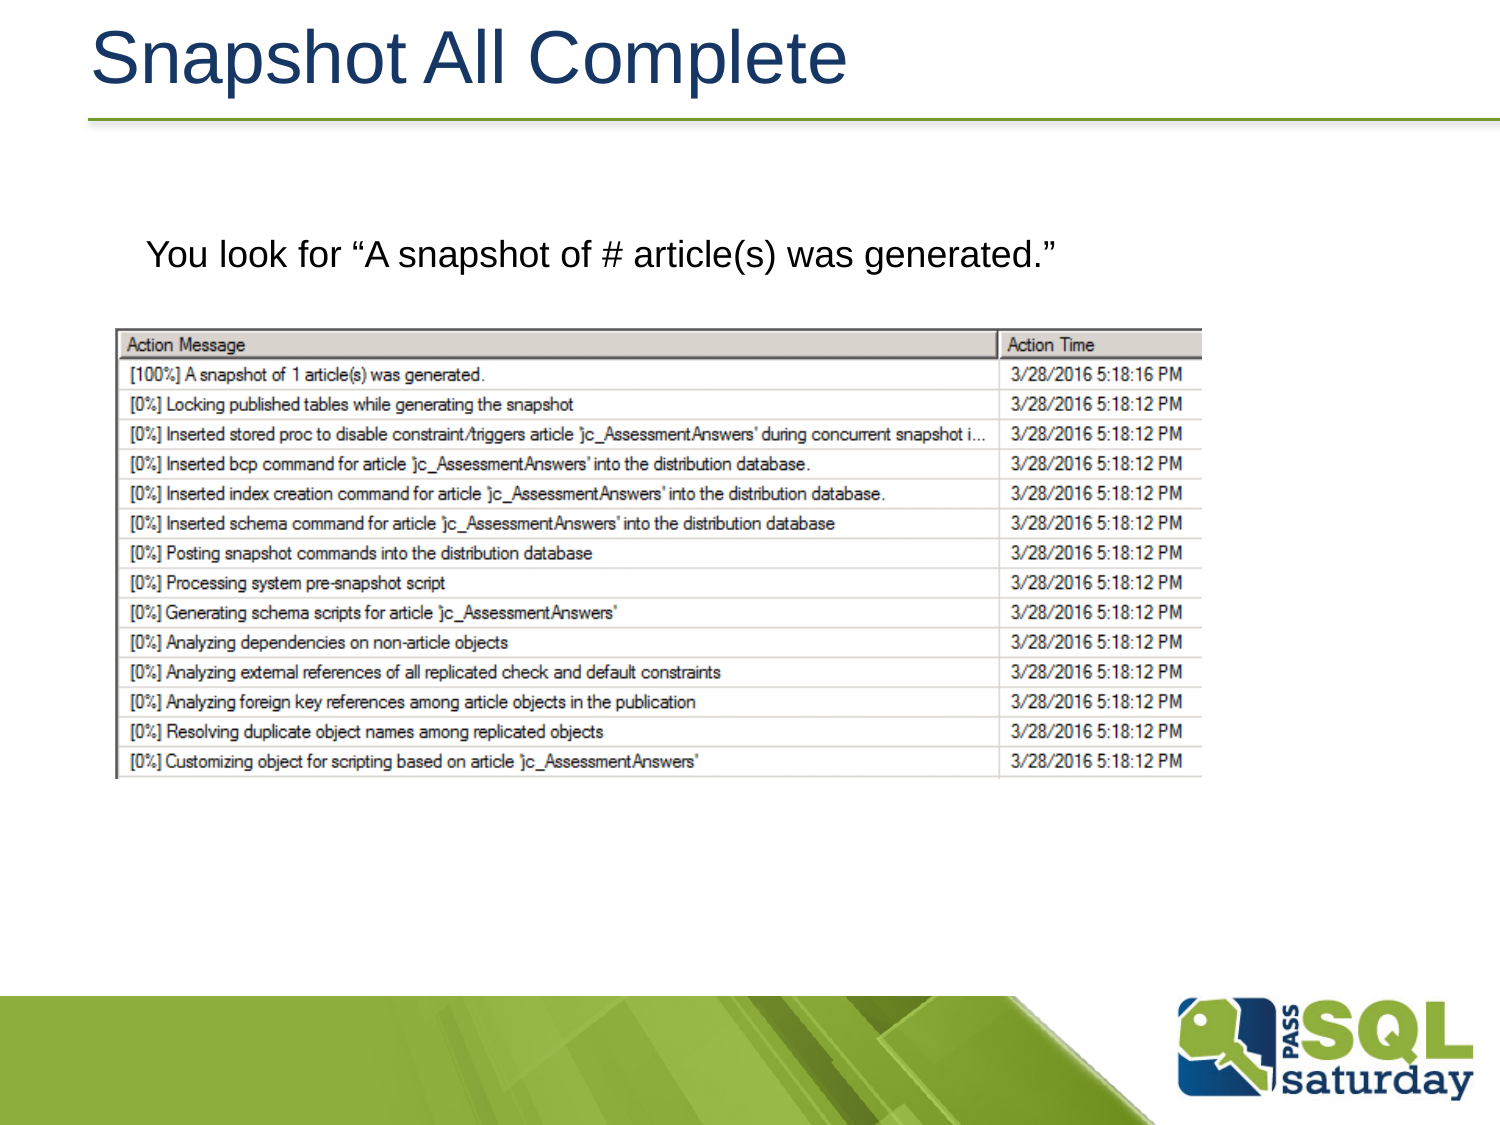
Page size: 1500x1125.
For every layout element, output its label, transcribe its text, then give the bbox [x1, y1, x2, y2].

text_box You look for “A snapshot of # article(s) was generated.” [130, 222, 1071, 282]
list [115, 328, 1203, 779]
title Snapshot All Complete [75, 0, 1426, 120]
picture [0, 969, 1483, 1125]
